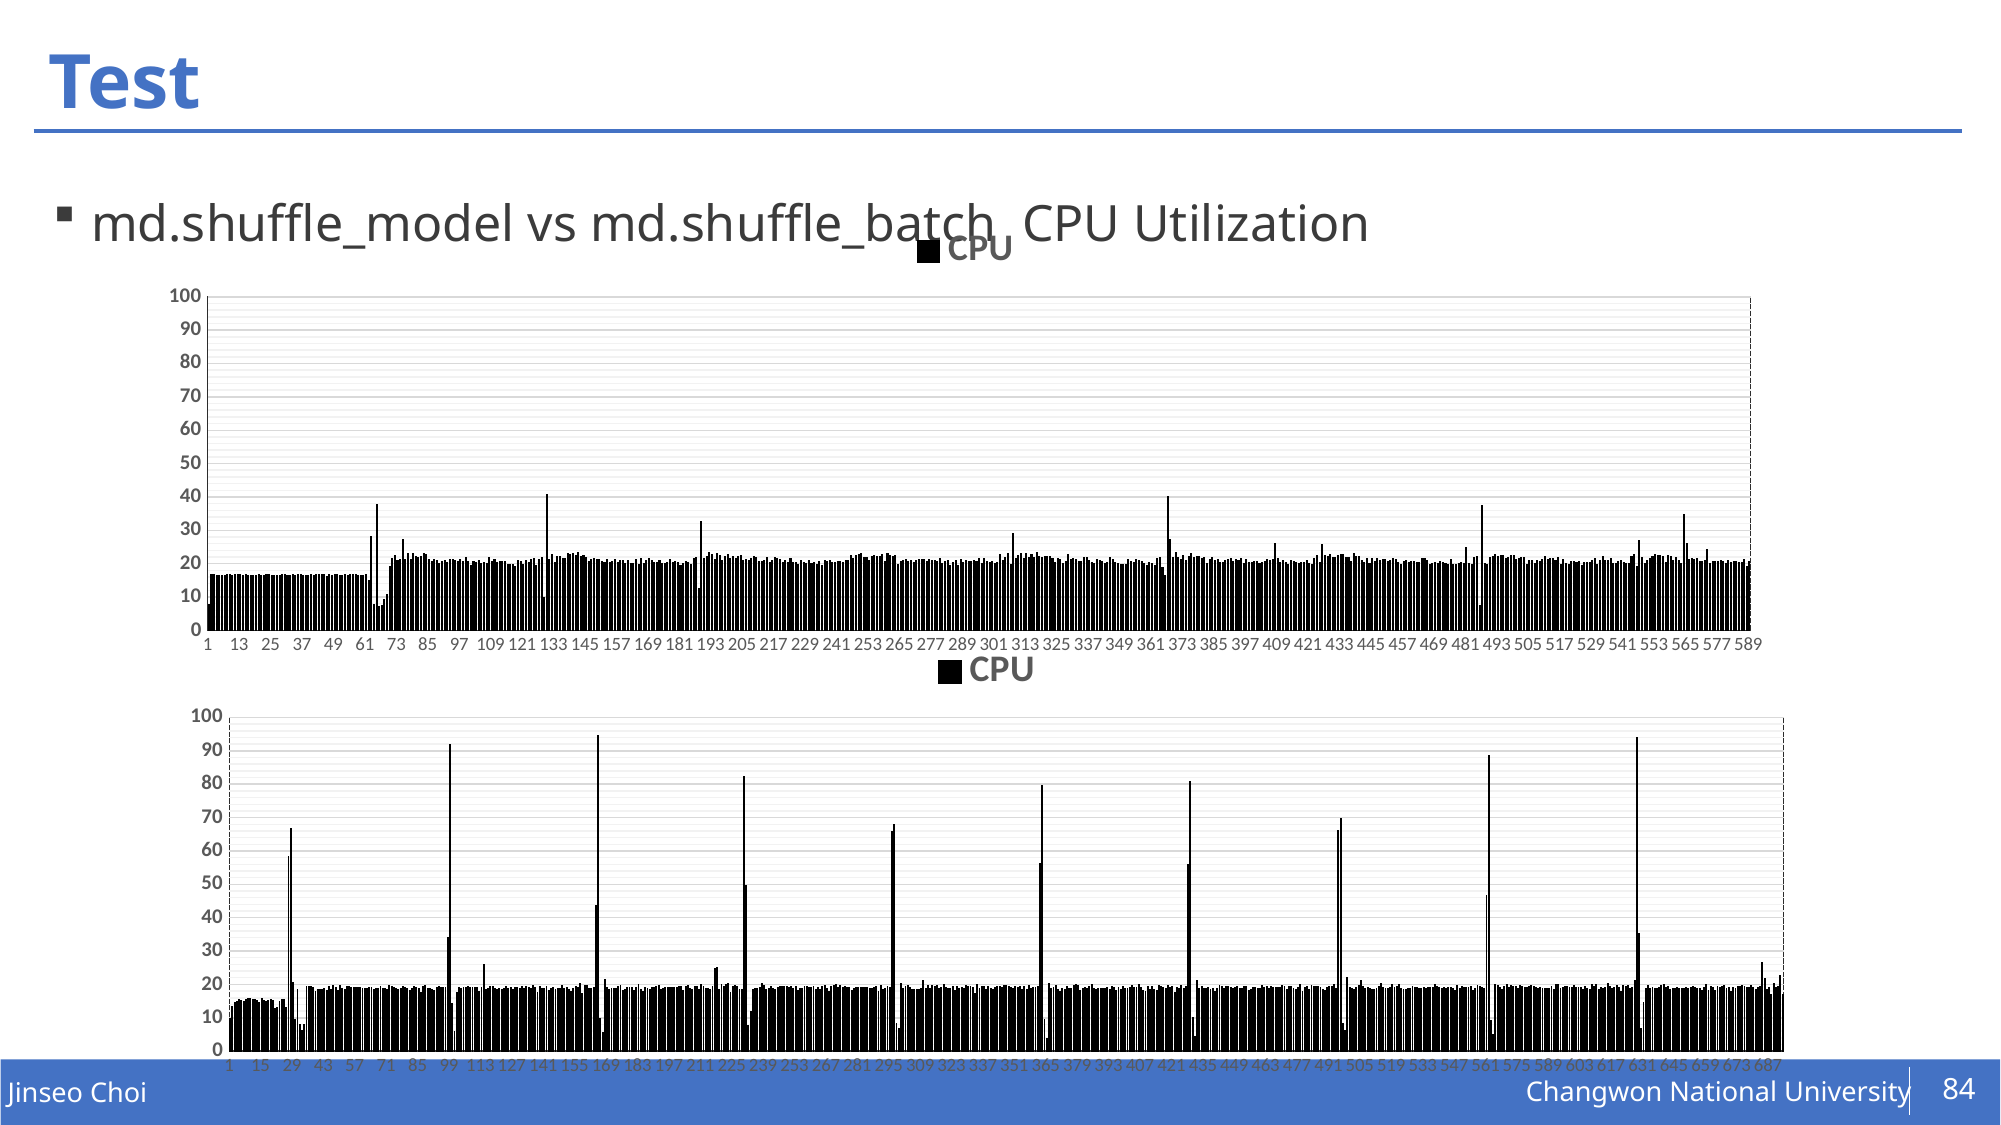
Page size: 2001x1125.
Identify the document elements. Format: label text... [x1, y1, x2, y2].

slide_number 84 [1922, 1060, 1996, 1121]
title Test [33, 27, 1963, 143]
text_box md.shuffle_model vs md.shuffle_batch CPU Utilization [38, 159, 1968, 1004]
chart [135, 214, 1817, 1085]
